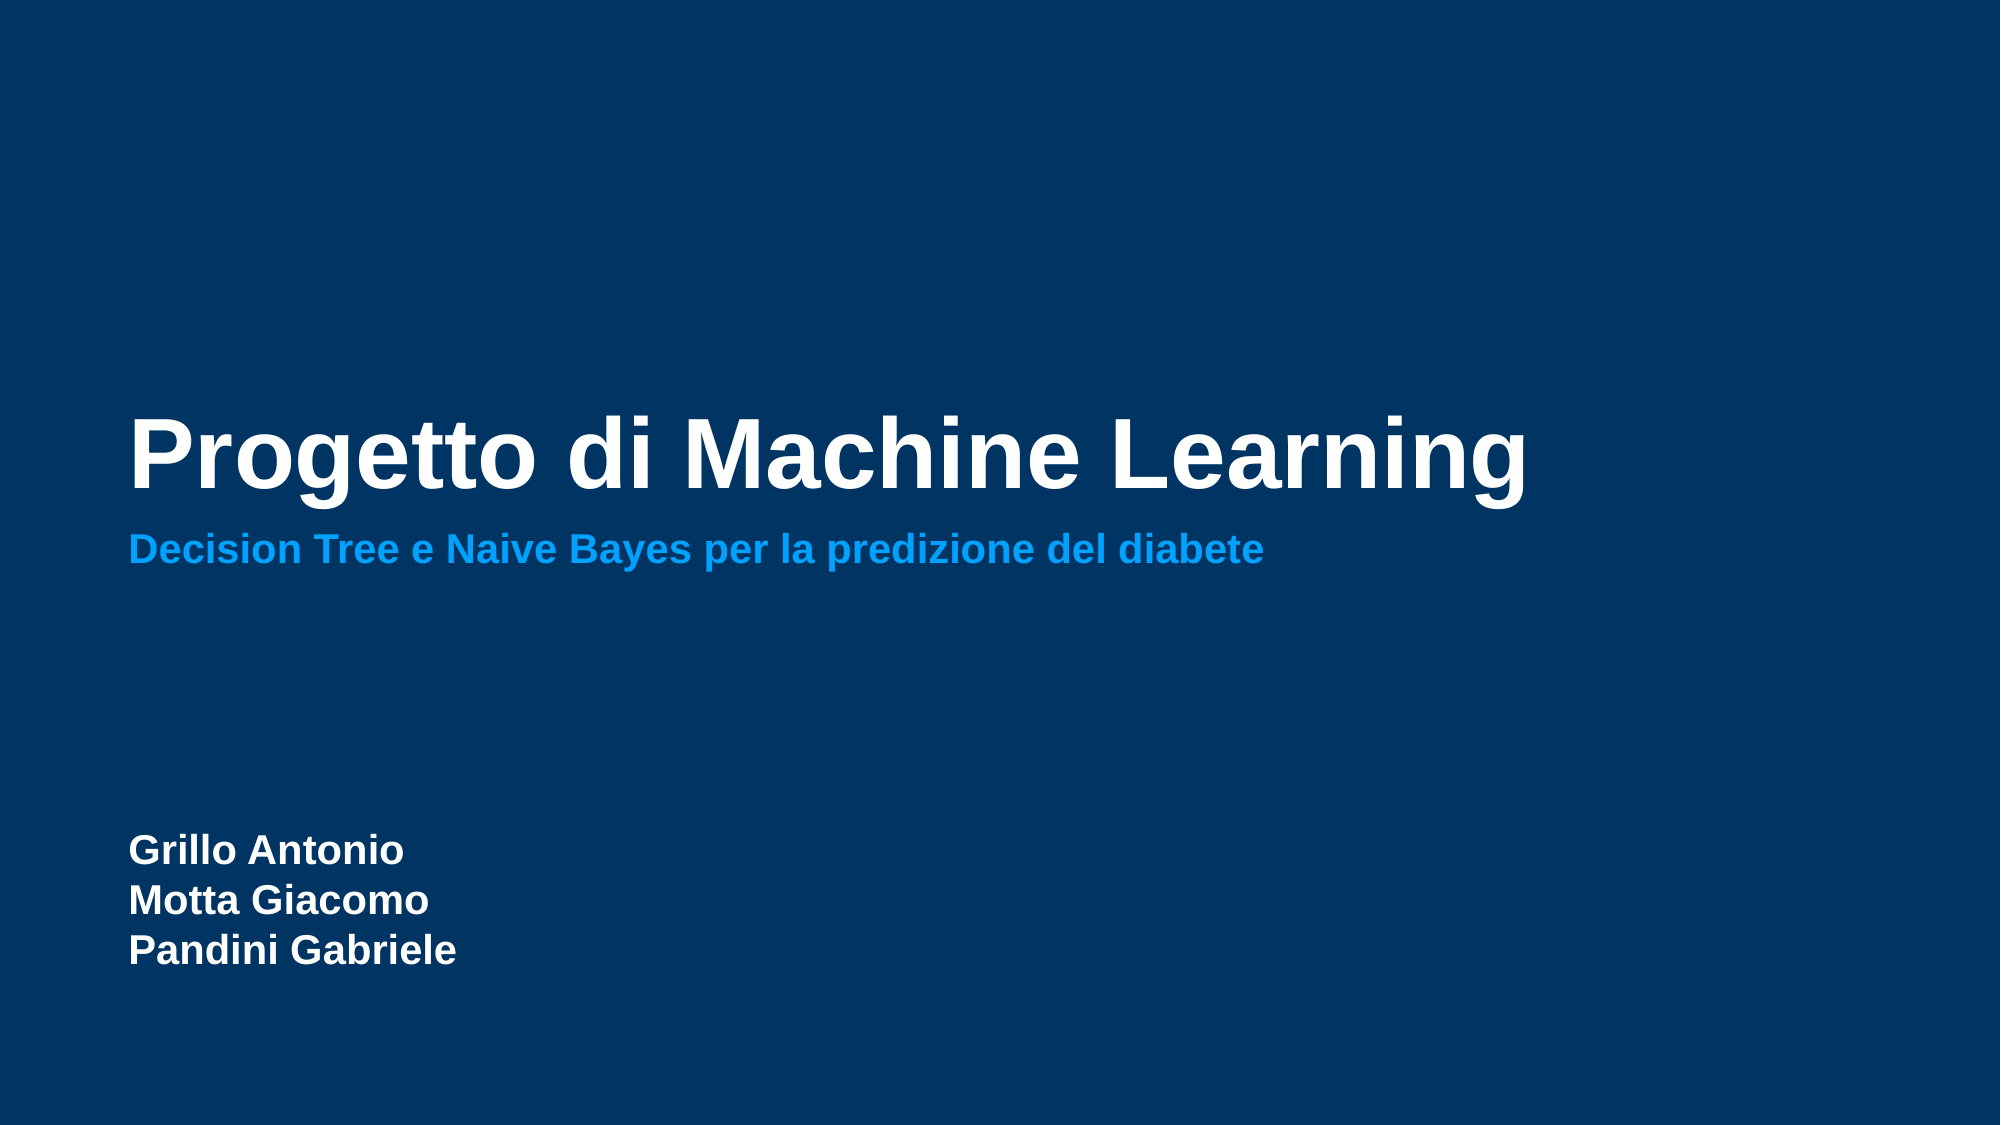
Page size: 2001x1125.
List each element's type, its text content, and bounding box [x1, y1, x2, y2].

text_box Progetto di Machine Learning [113, 381, 1618, 516]
text_box Grillo Antonio Motta Giacomo Pandini Gabriele [113, 815, 1618, 980]
text_box Decision Tree e Naive Bayes per la predizione del diabete [113, 514, 1468, 580]
